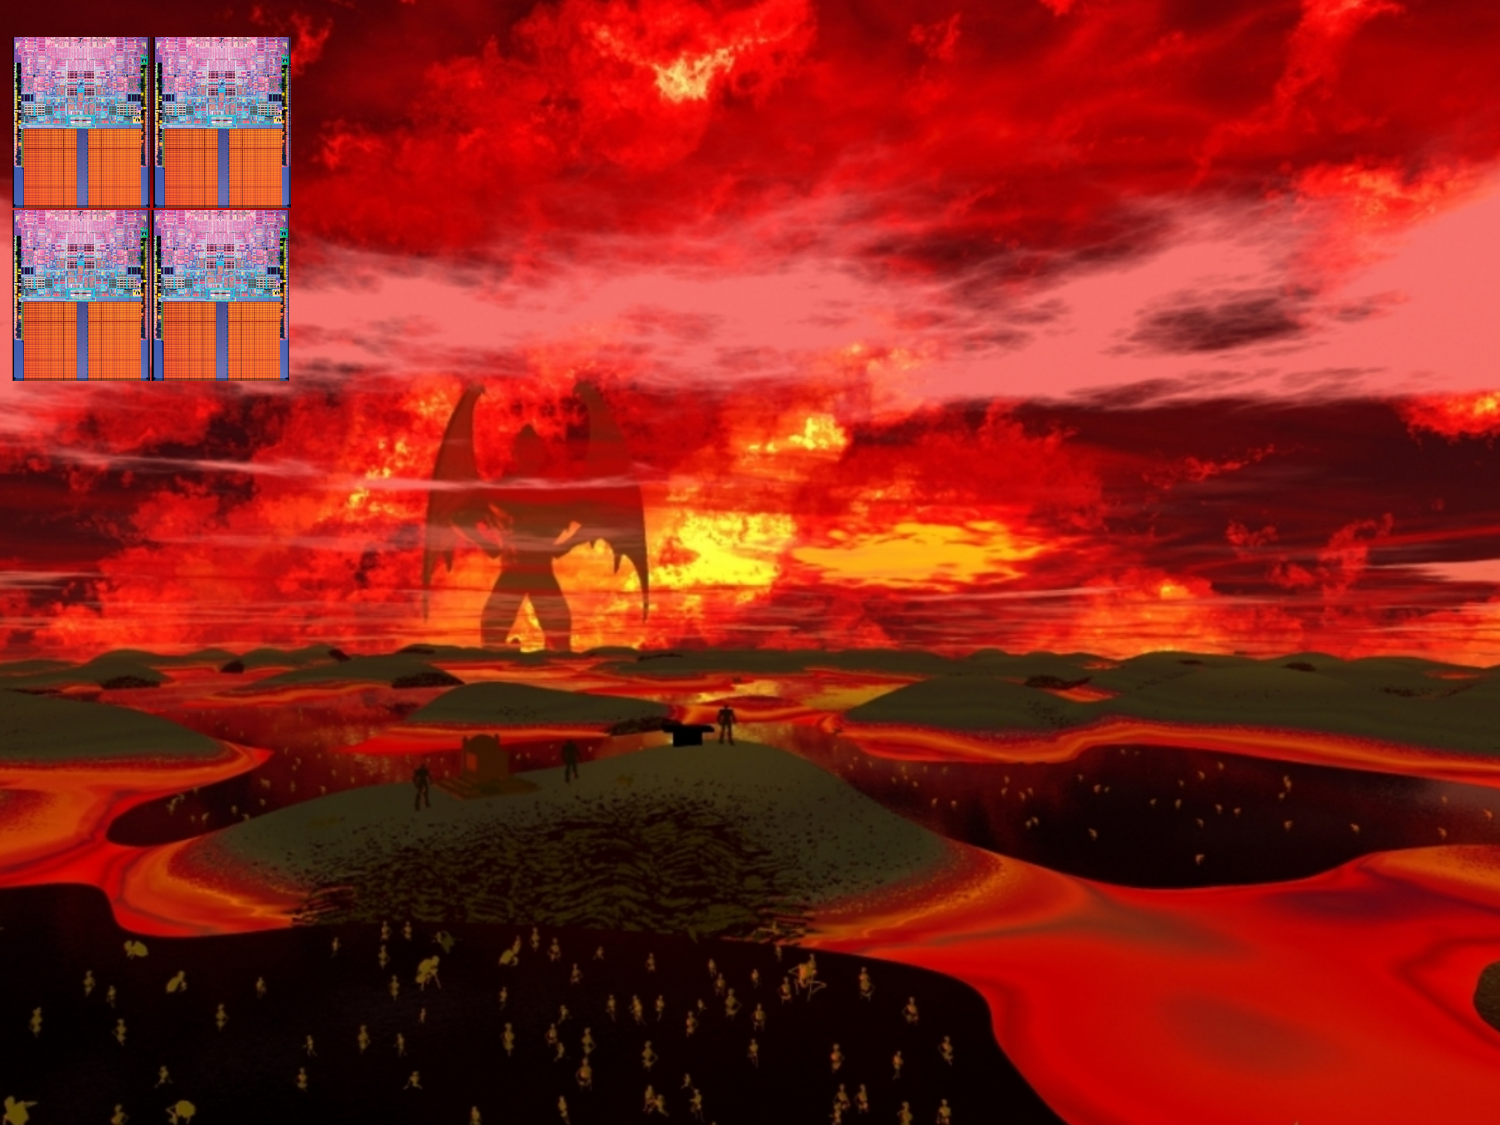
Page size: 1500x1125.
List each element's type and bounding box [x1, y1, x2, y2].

picture [0, 0, 1500, 1125]
text_box [12, 37, 292, 381]
